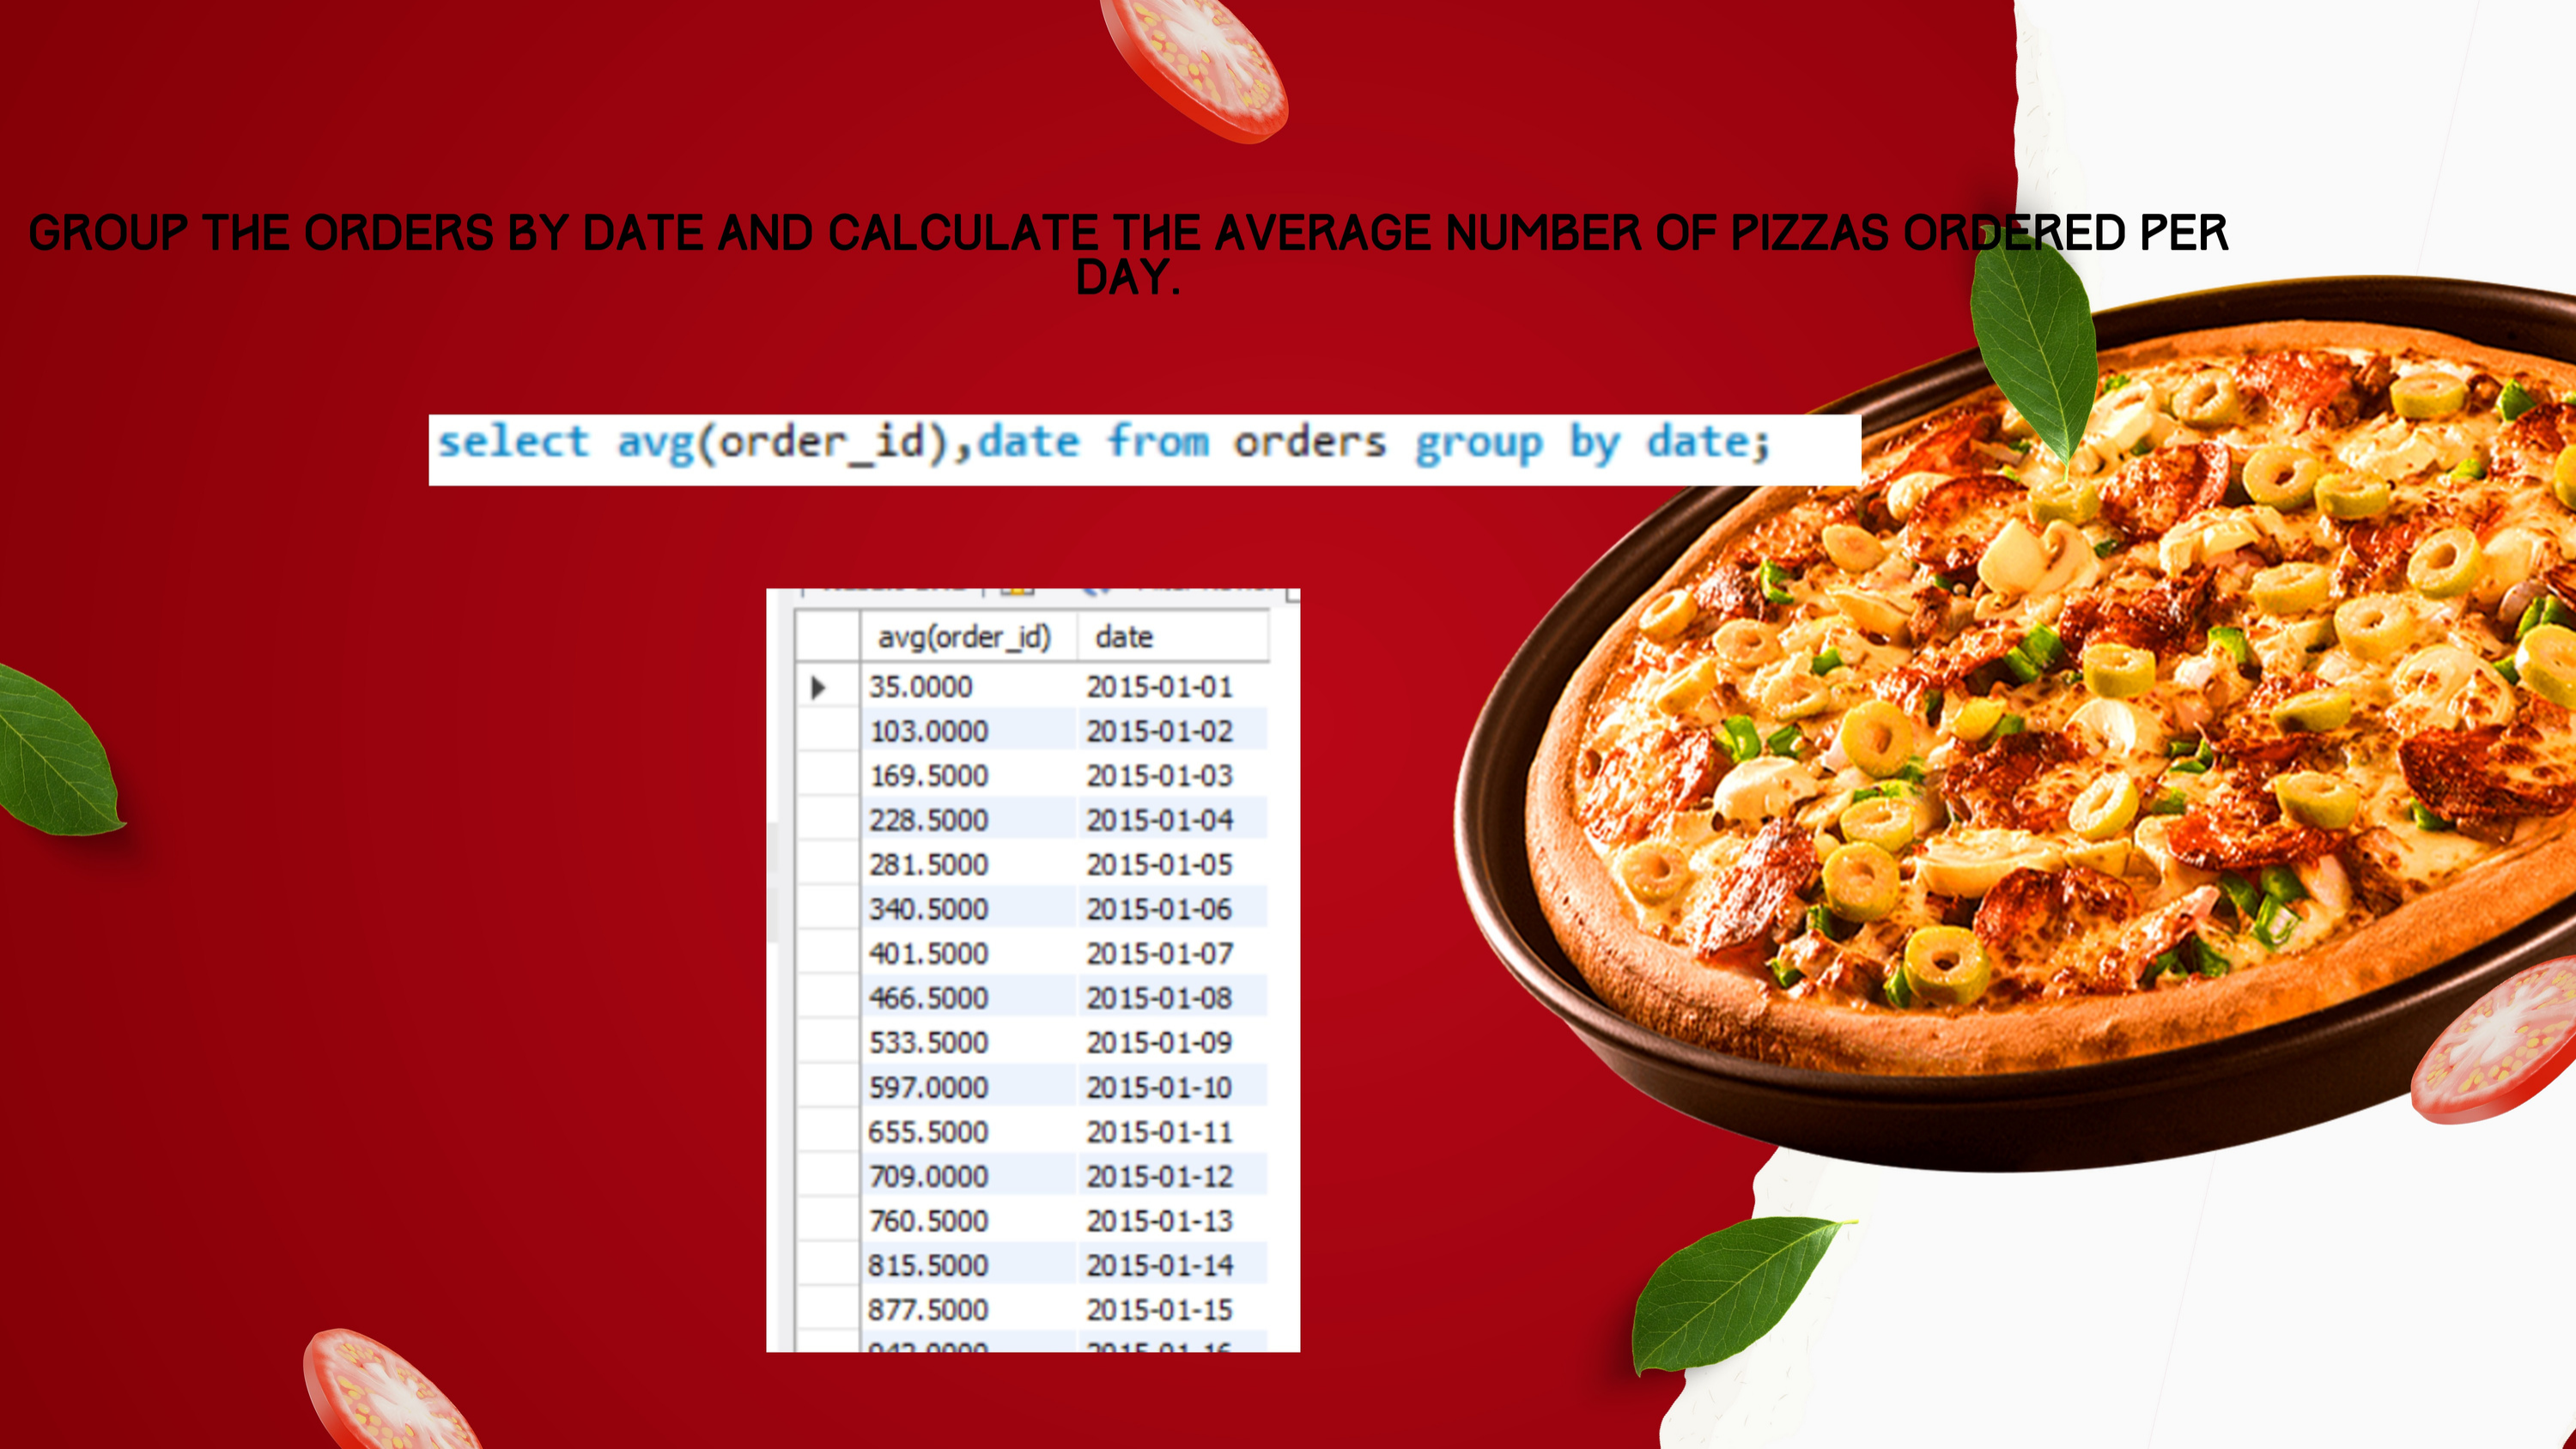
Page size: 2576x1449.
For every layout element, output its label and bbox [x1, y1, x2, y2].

text_box [0, 0, 2576, 1449]
